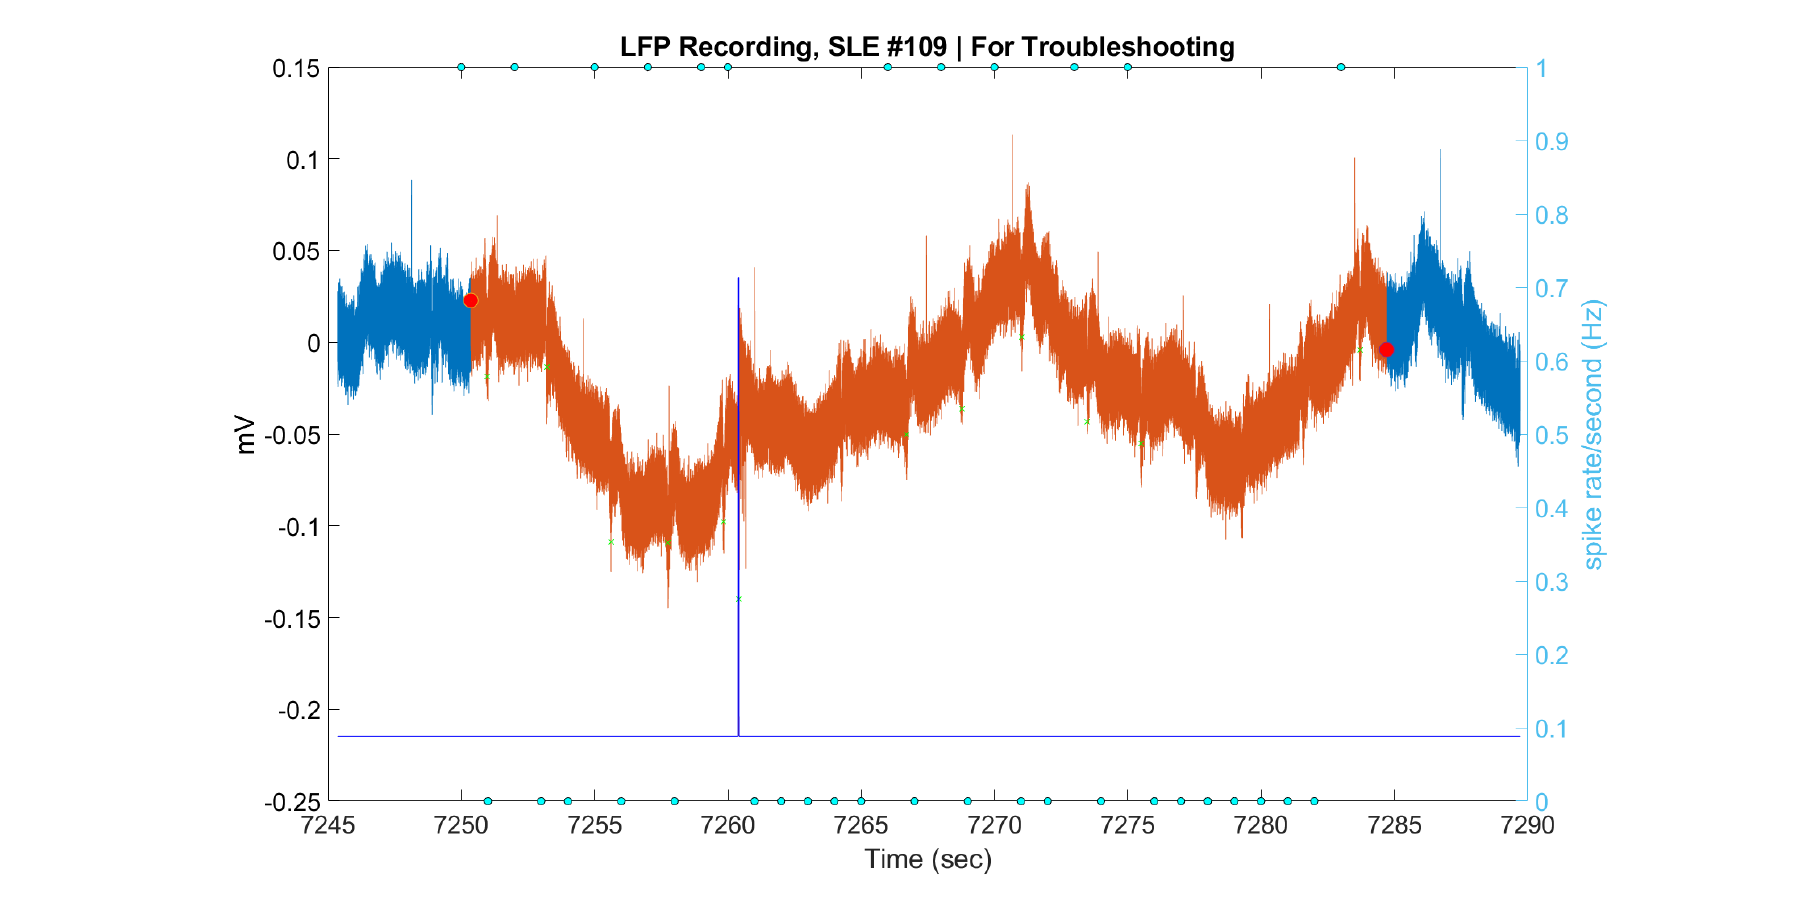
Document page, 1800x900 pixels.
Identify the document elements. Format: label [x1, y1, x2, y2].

picture [126, 0, 1674, 900]
